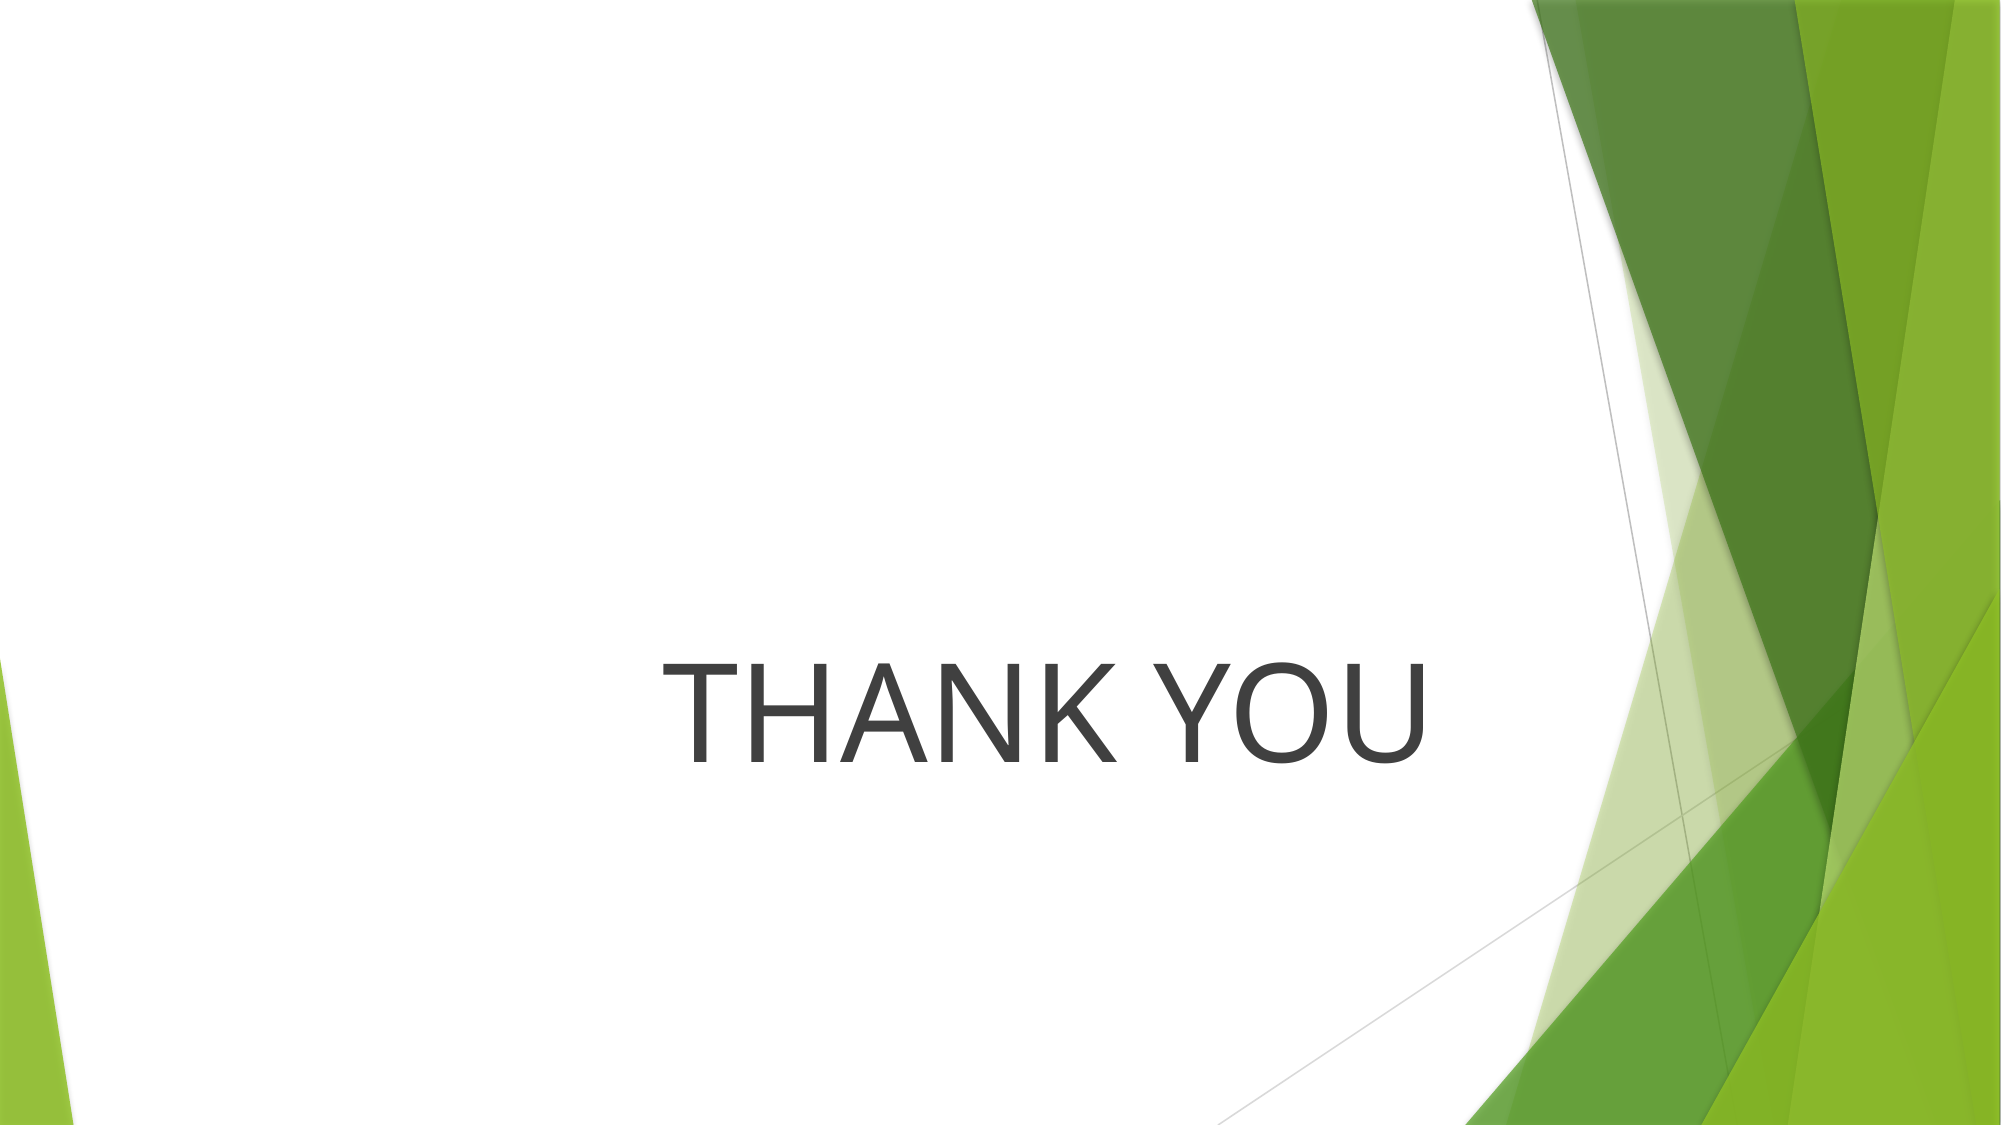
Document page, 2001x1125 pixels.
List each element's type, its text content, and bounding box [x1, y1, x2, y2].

list THANK YOU [111, 354, 1522, 992]
